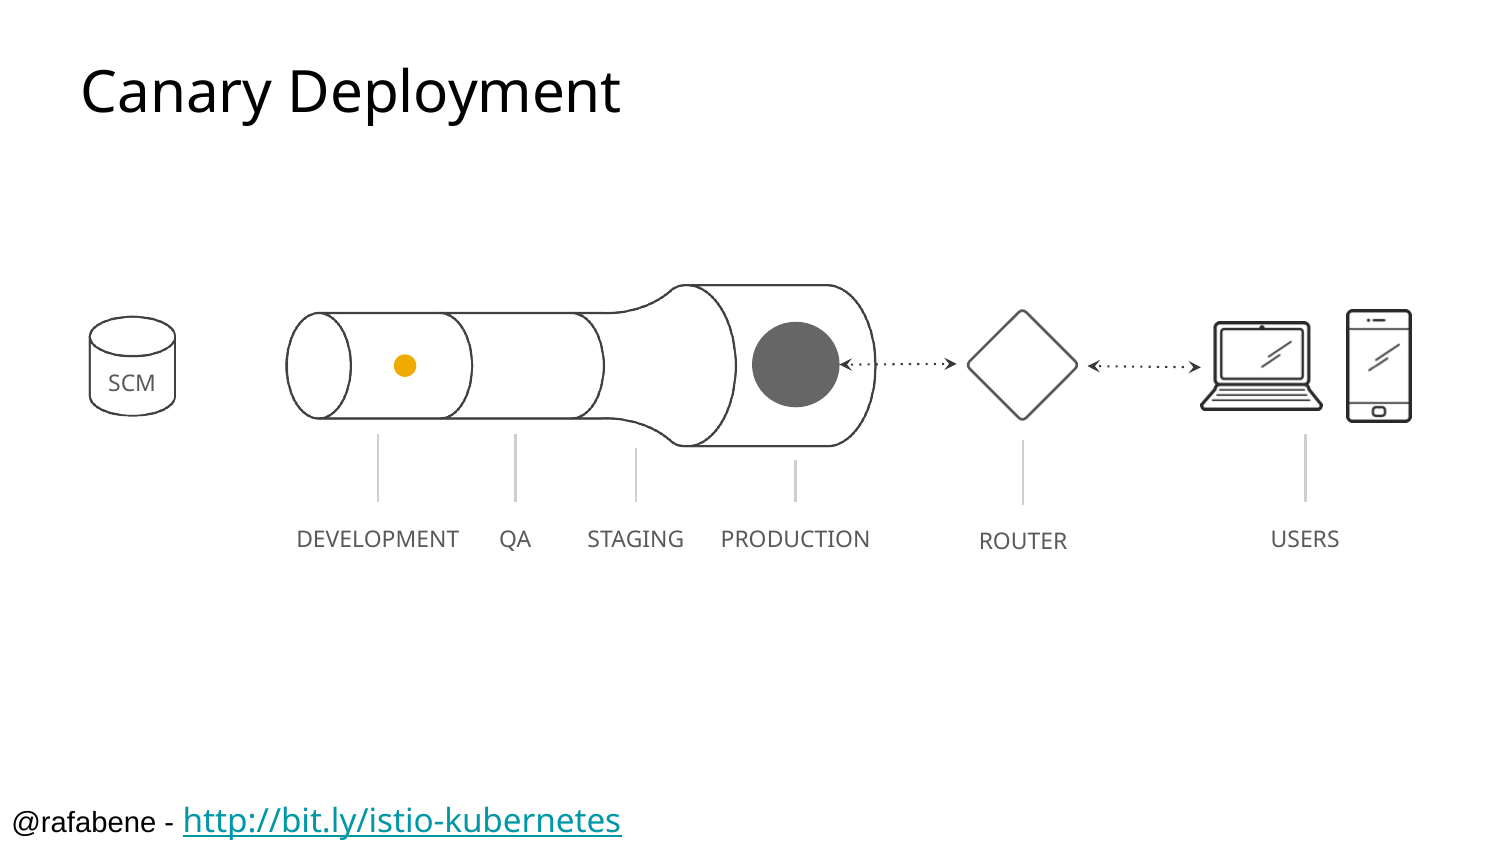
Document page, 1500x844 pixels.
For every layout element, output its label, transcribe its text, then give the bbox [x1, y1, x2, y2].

picture [285, 283, 877, 448]
text_box PRODUCTION [714, 515, 877, 561]
picture [1200, 321, 1323, 411]
picture [88, 314, 177, 418]
text_box DEVELOPMENT [284, 515, 472, 561]
picture [1346, 309, 1412, 424]
text_box QA [484, 515, 547, 561]
text_box STAGING [579, 515, 693, 561]
title Canary Deployment [65, 7, 1360, 171]
text_box [968, 310, 1077, 420]
text_box ROUTER [965, 517, 1081, 563]
text_box USERS [1198, 515, 1412, 561]
